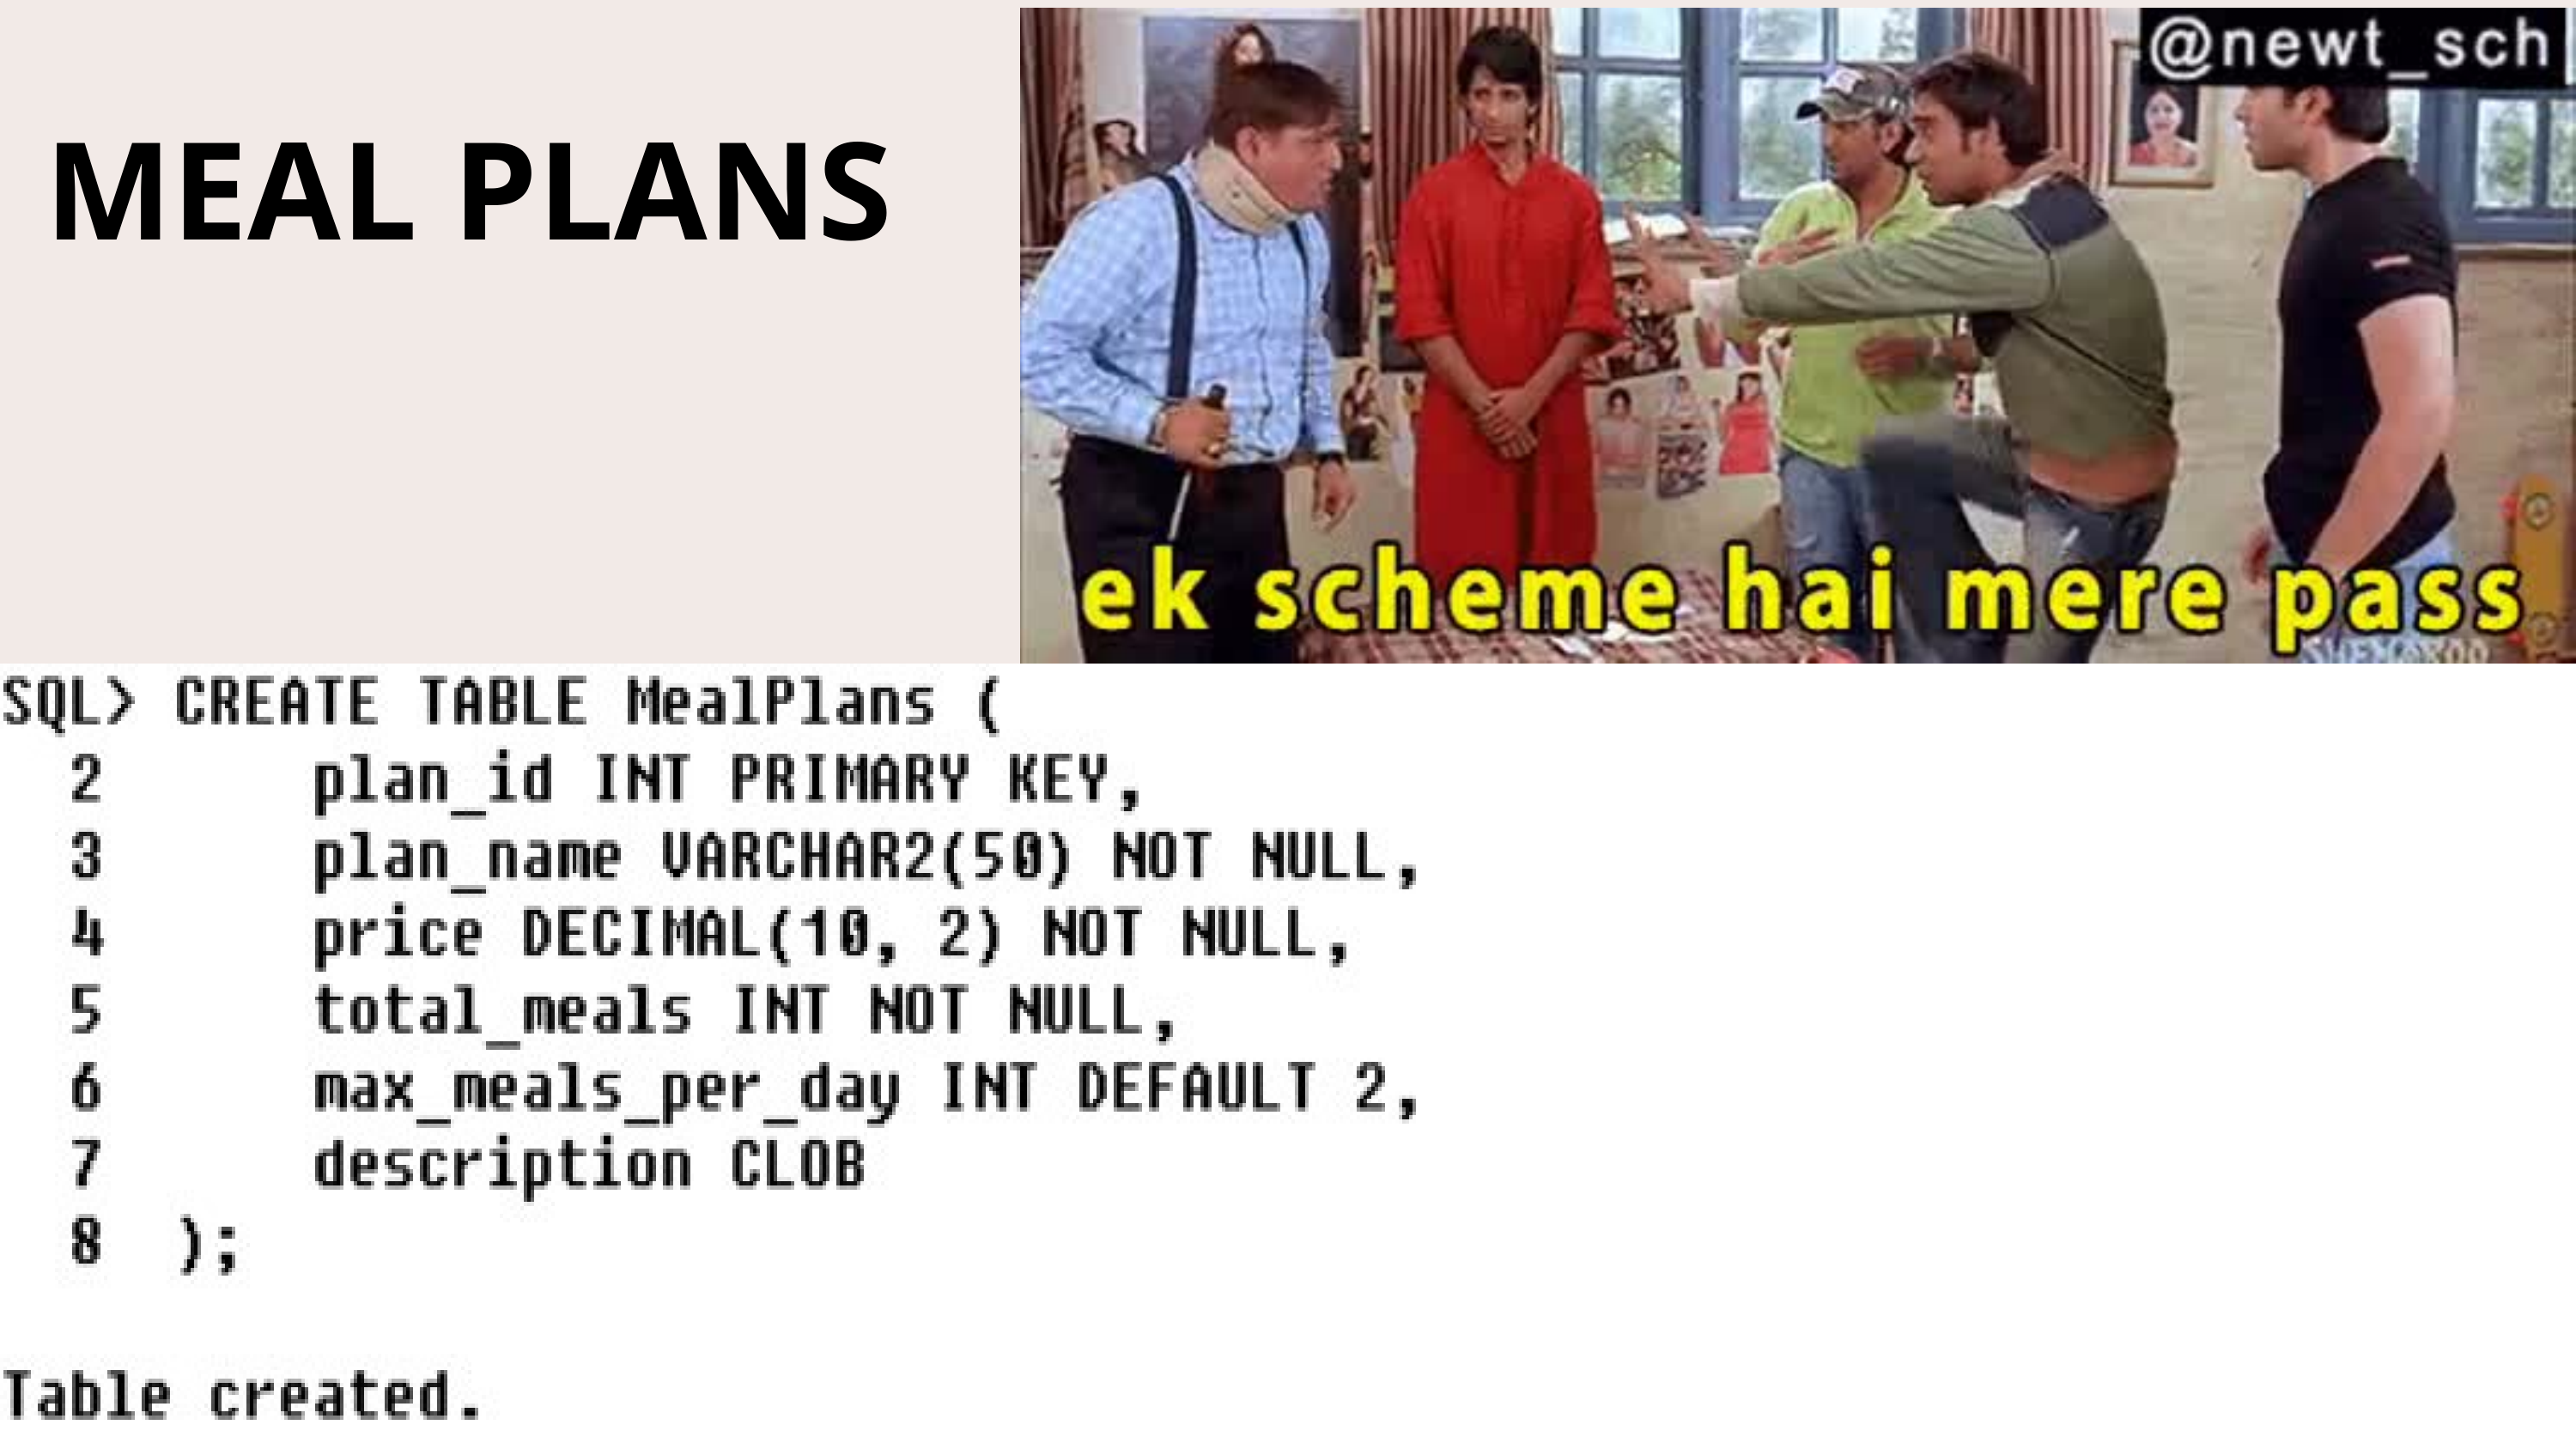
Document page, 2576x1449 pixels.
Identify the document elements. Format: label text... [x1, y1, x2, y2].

text_box MEAL PLANS [32, 112, 1013, 274]
text_box [0, 664, 2576, 1449]
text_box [1019, 7, 2576, 664]
